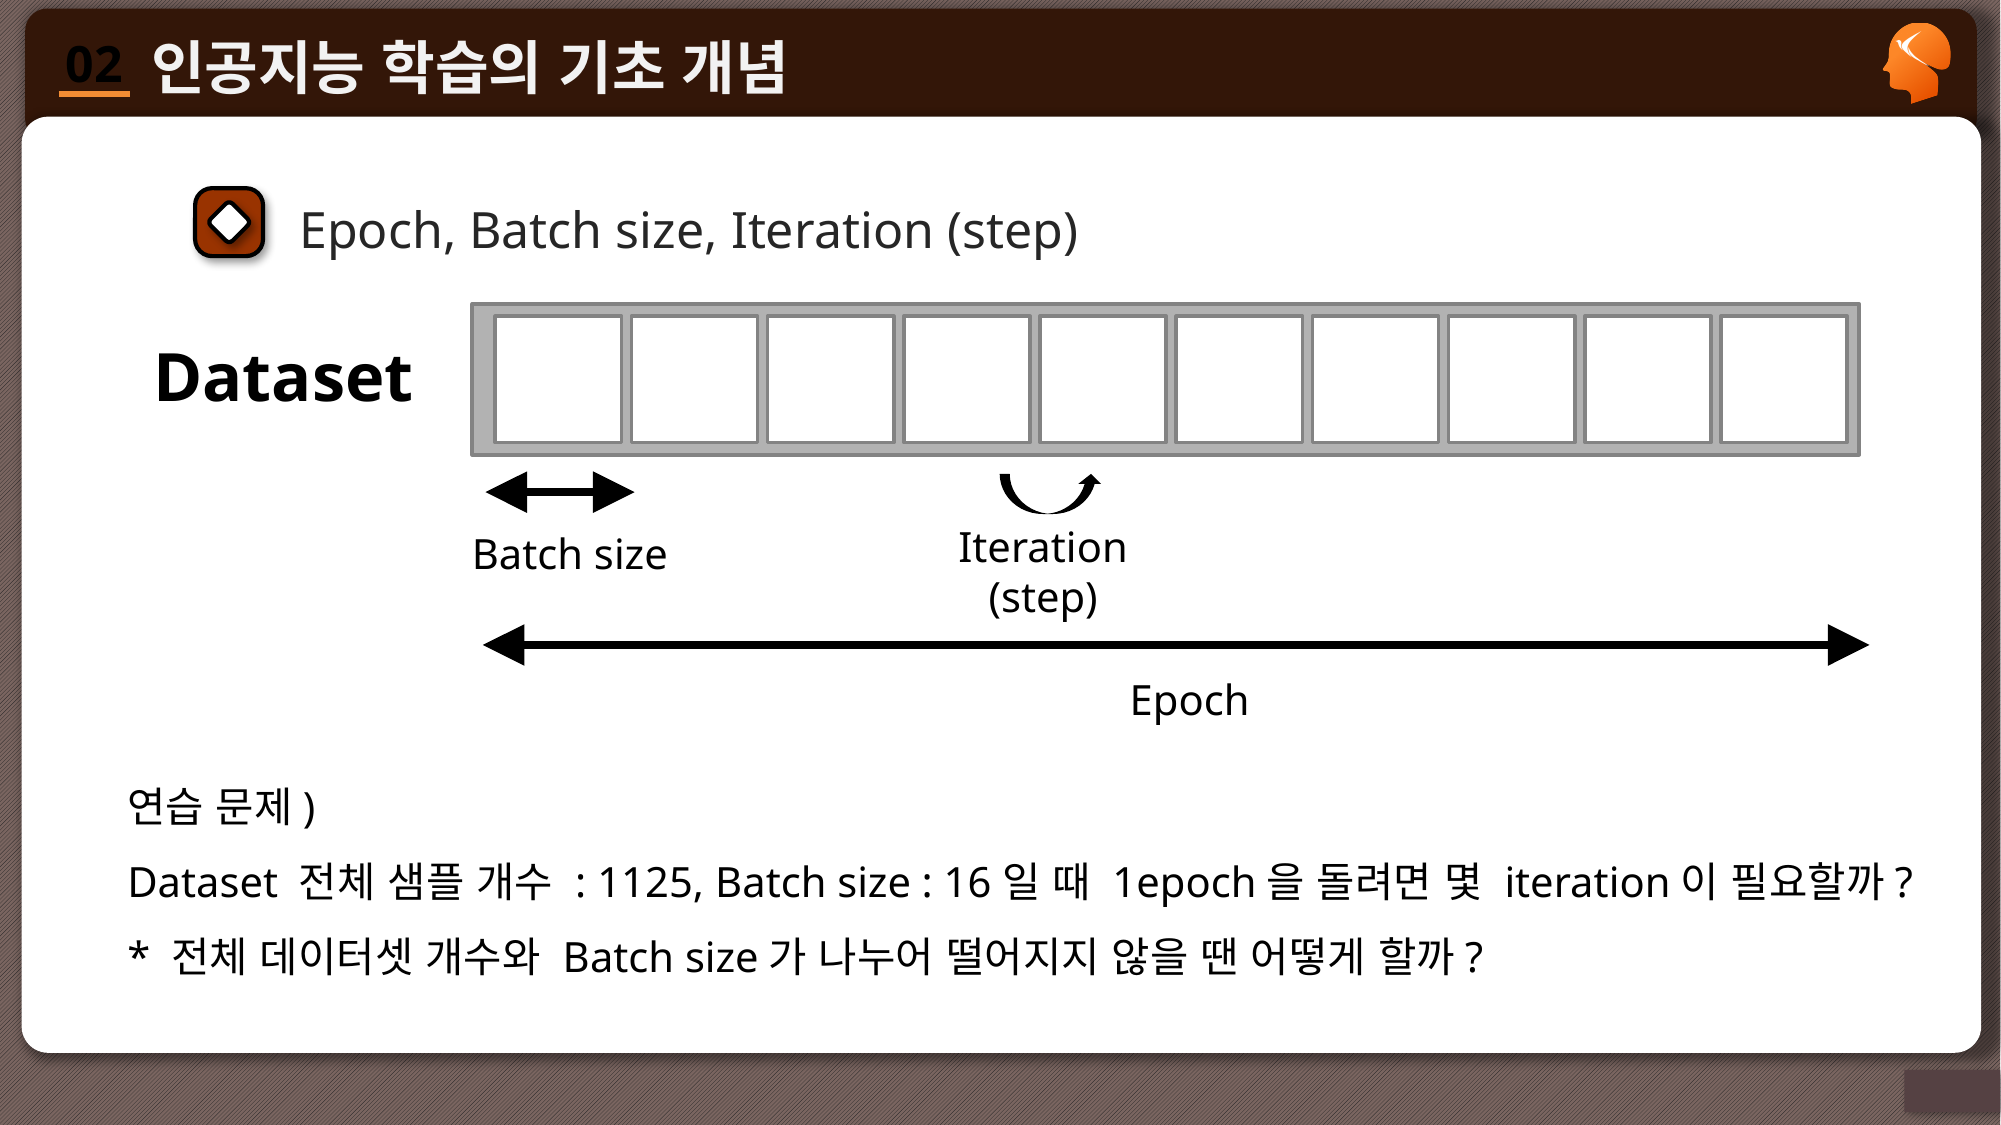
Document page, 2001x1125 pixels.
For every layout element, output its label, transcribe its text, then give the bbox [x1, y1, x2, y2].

text_box [1052, 473, 1102, 513]
text_box Epoch [1055, 666, 1324, 731]
text_box Dataset [112, 327, 456, 423]
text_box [195, 188, 264, 257]
text_box Epoch, Batch size, Iteration (step) [289, 188, 1705, 268]
text_box Batch size [435, 520, 705, 586]
text_box 연습 문제) Dataset 전체 샘플 개수 : 1125, Batch size : 16일 때 1epoch을 돌려면 몇 iteration이 필요할까? * 전체 데이터셋 개수와 Batch size가 나누어 떨어지지 않을 땐 어떻게 할까? [112, 748, 2000, 989]
picture [1880, 23, 1954, 107]
text_box Iteration (step) [908, 513, 1178, 629]
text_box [472, 303, 1860, 455]
